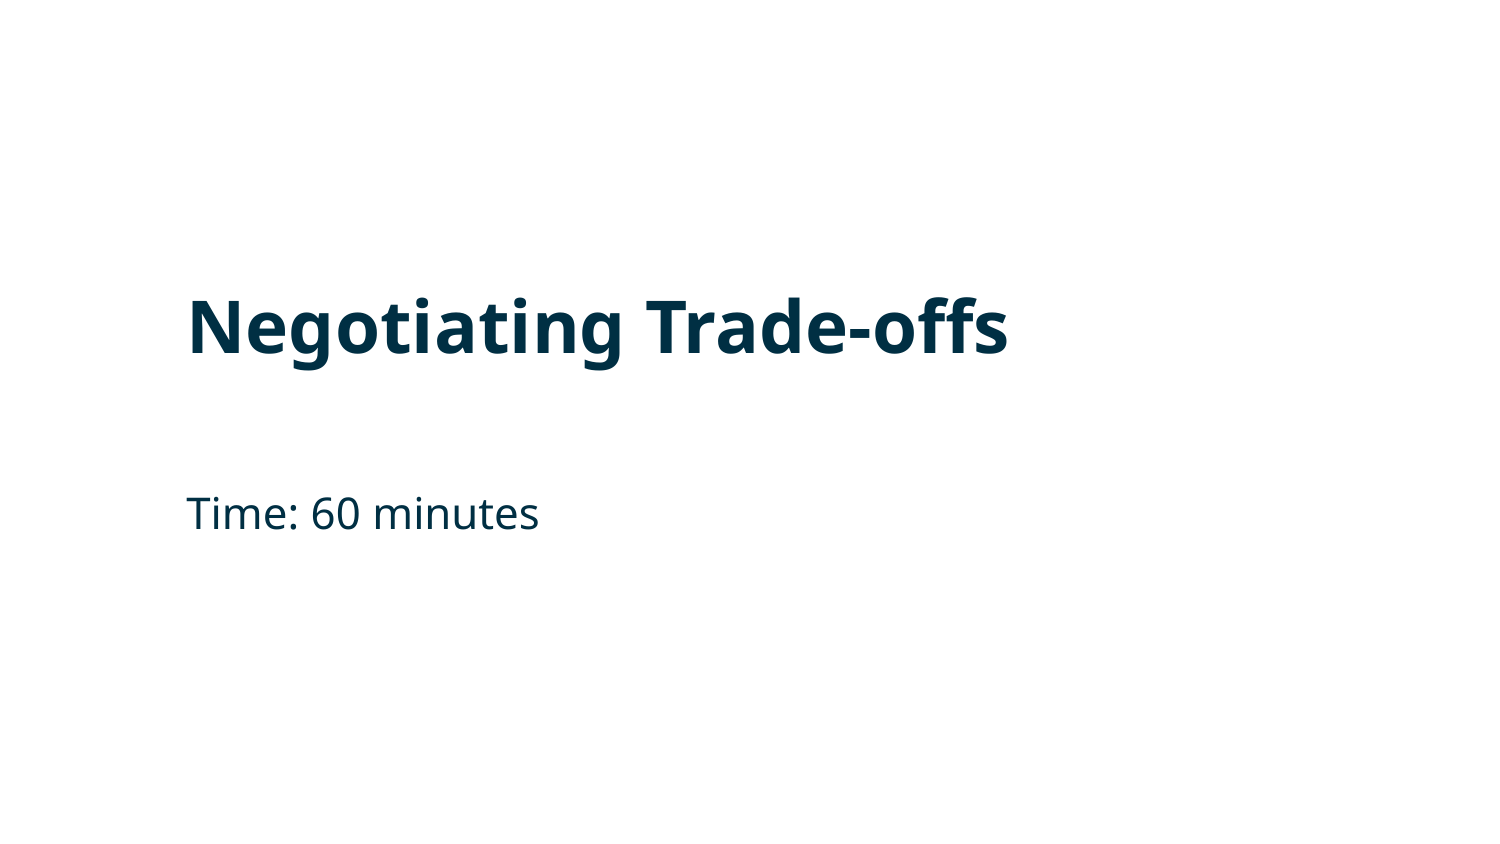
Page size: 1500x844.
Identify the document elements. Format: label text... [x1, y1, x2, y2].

text_box Time: 60 minutes [171, 471, 852, 632]
text_box Negotiating Trade-offs [171, 266, 1229, 504]
